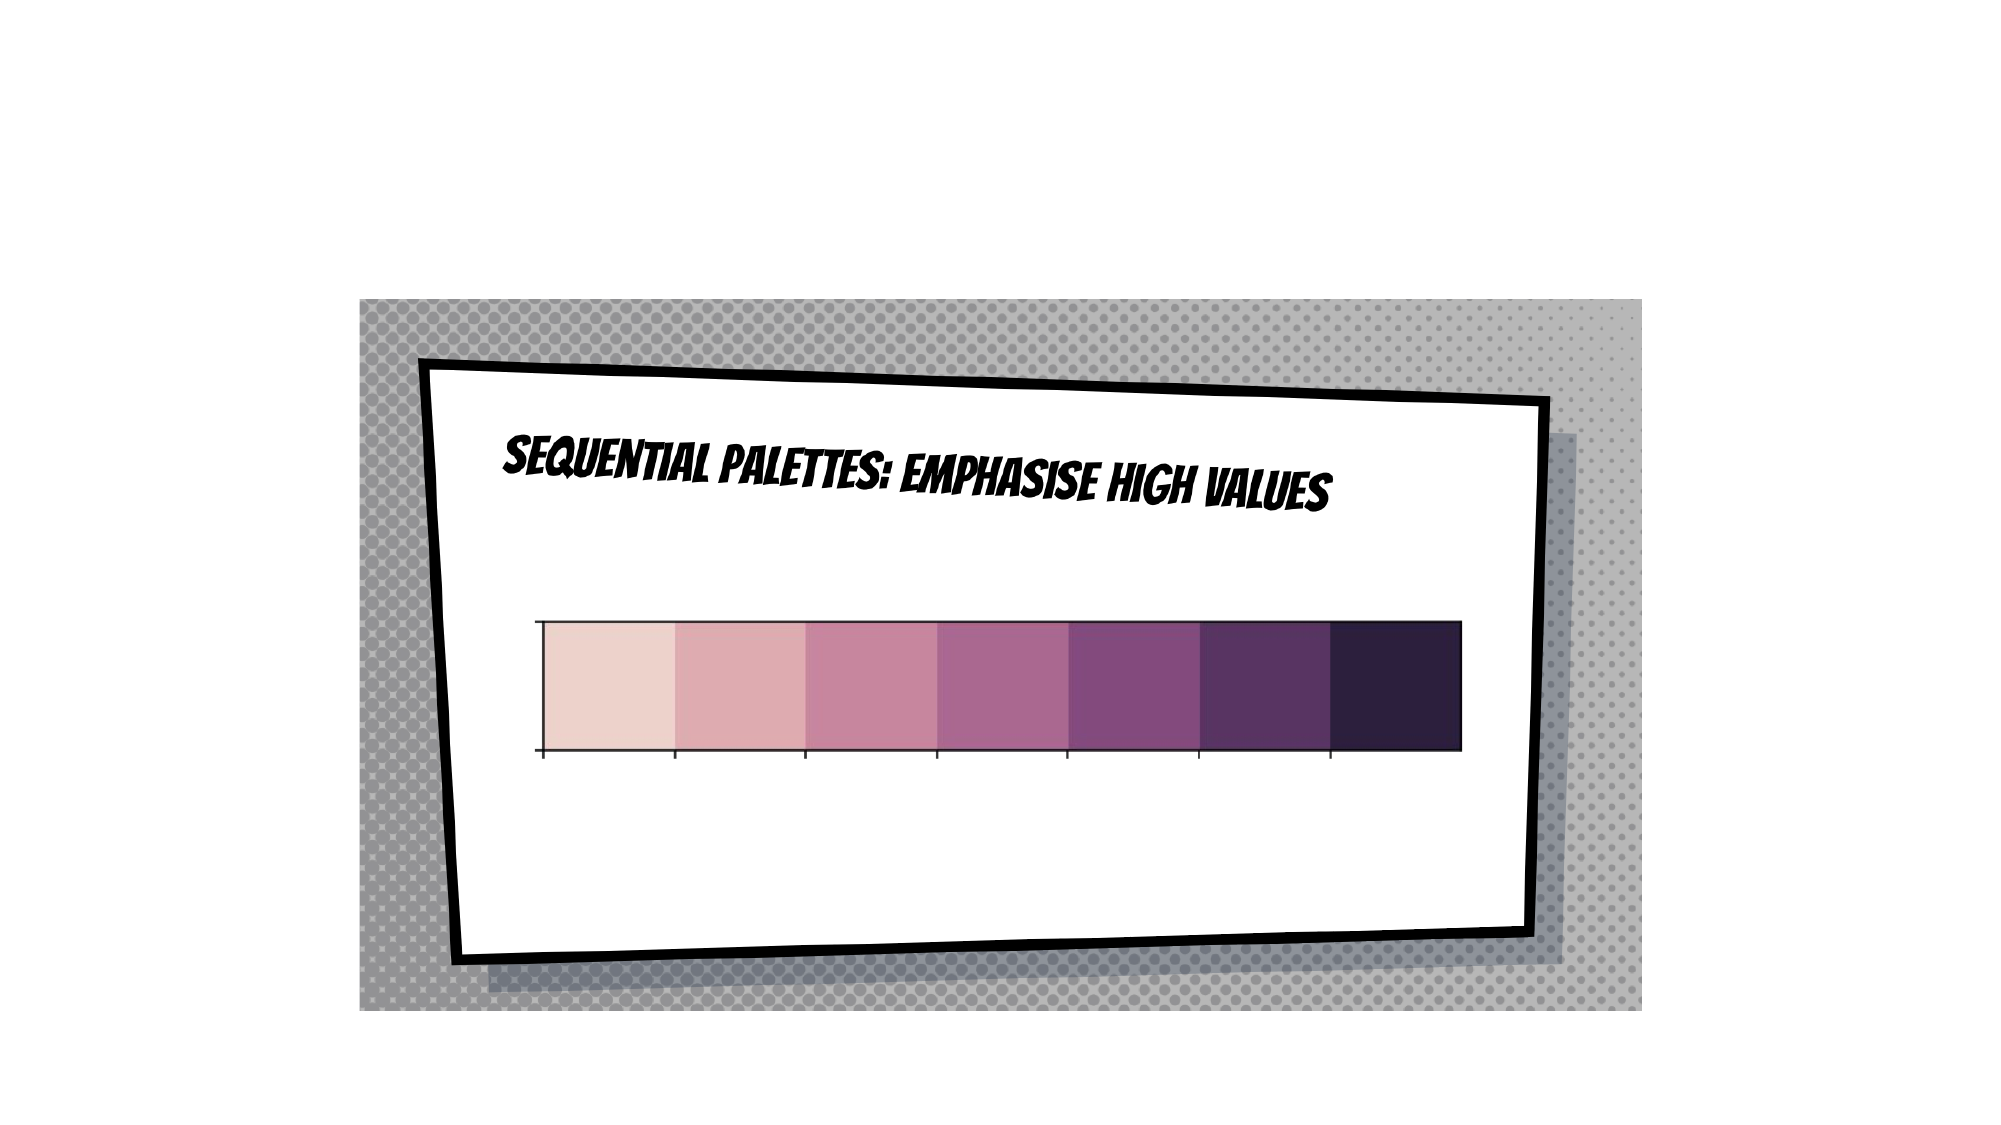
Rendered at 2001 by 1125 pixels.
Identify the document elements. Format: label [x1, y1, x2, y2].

picture [358, 297, 1642, 1011]
